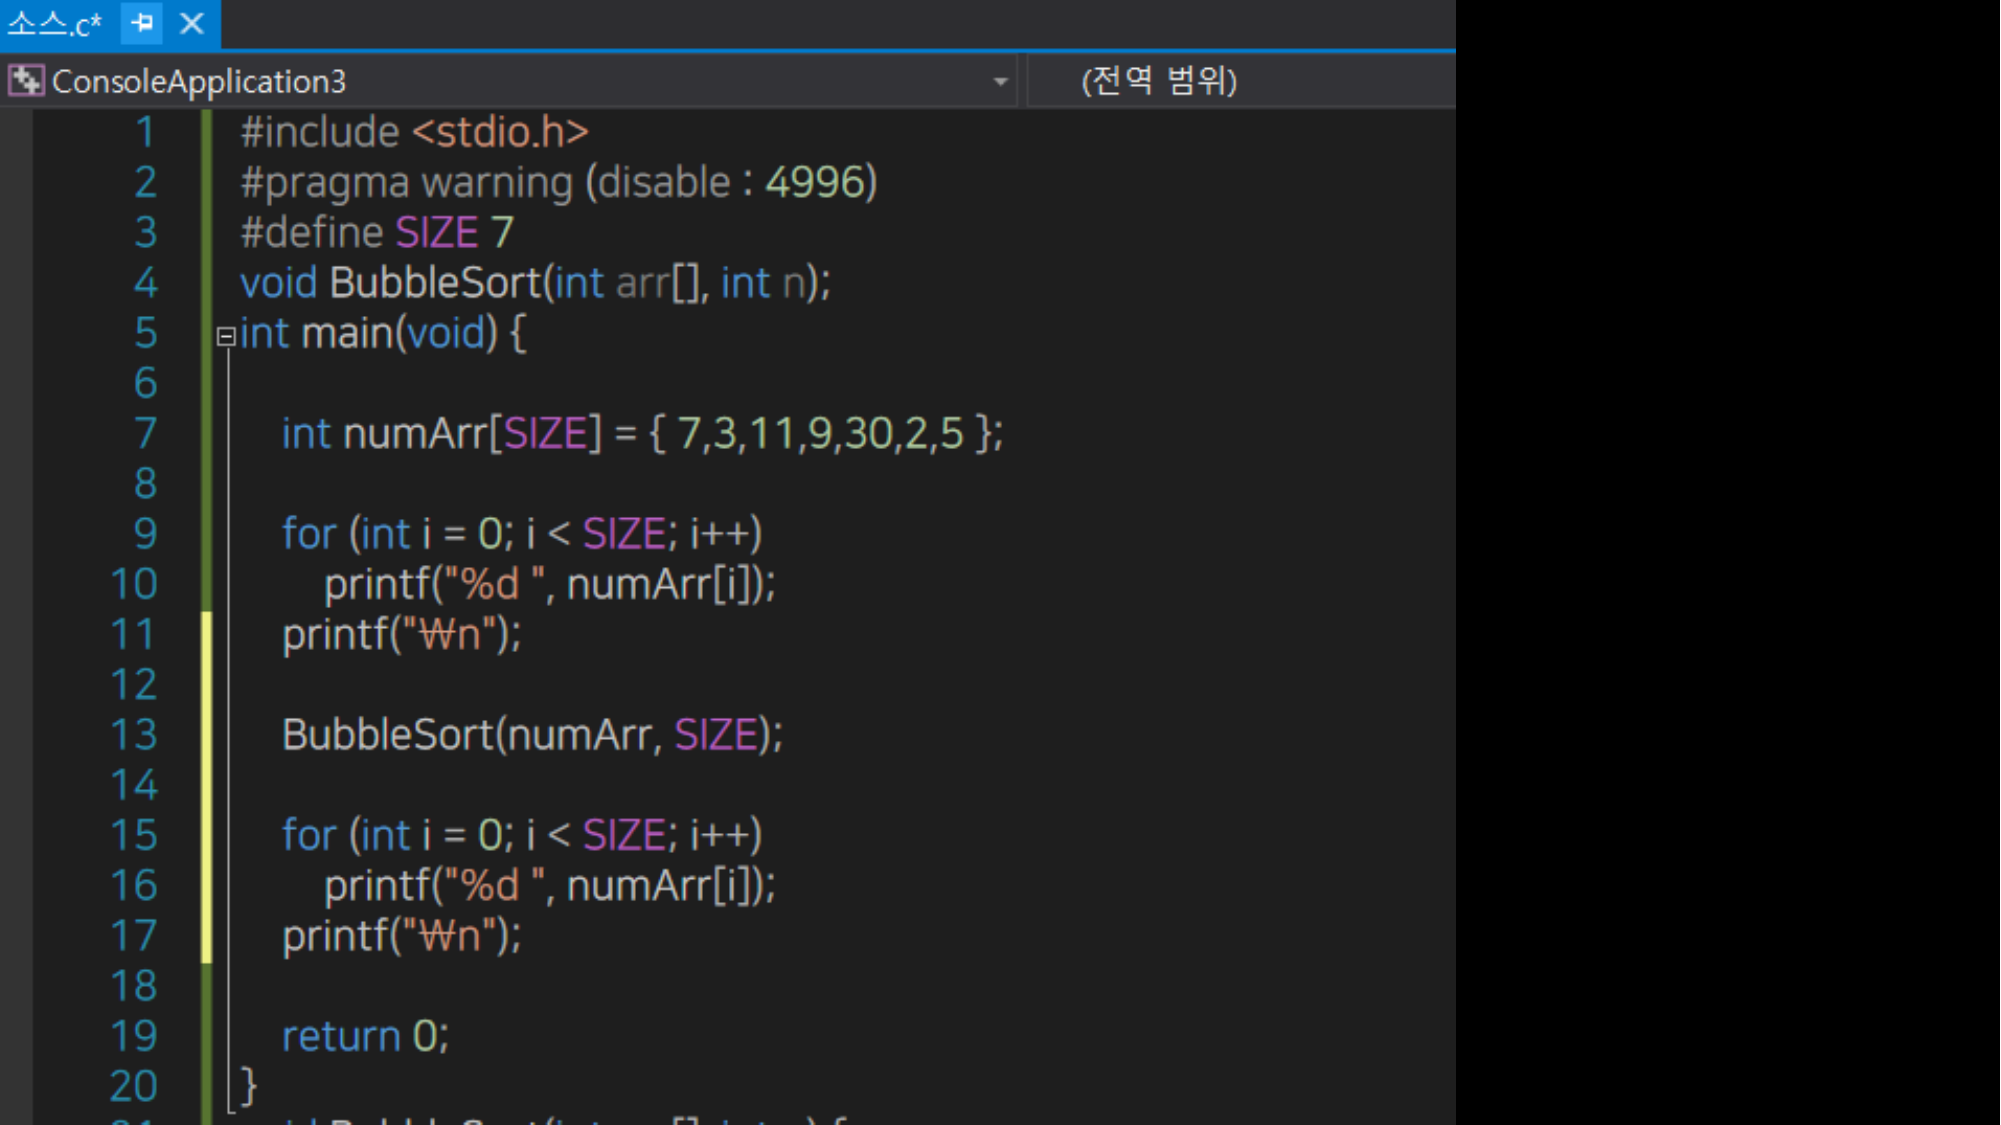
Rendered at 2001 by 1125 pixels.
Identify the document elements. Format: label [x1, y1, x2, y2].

picture [0, 0, 1456, 1125]
